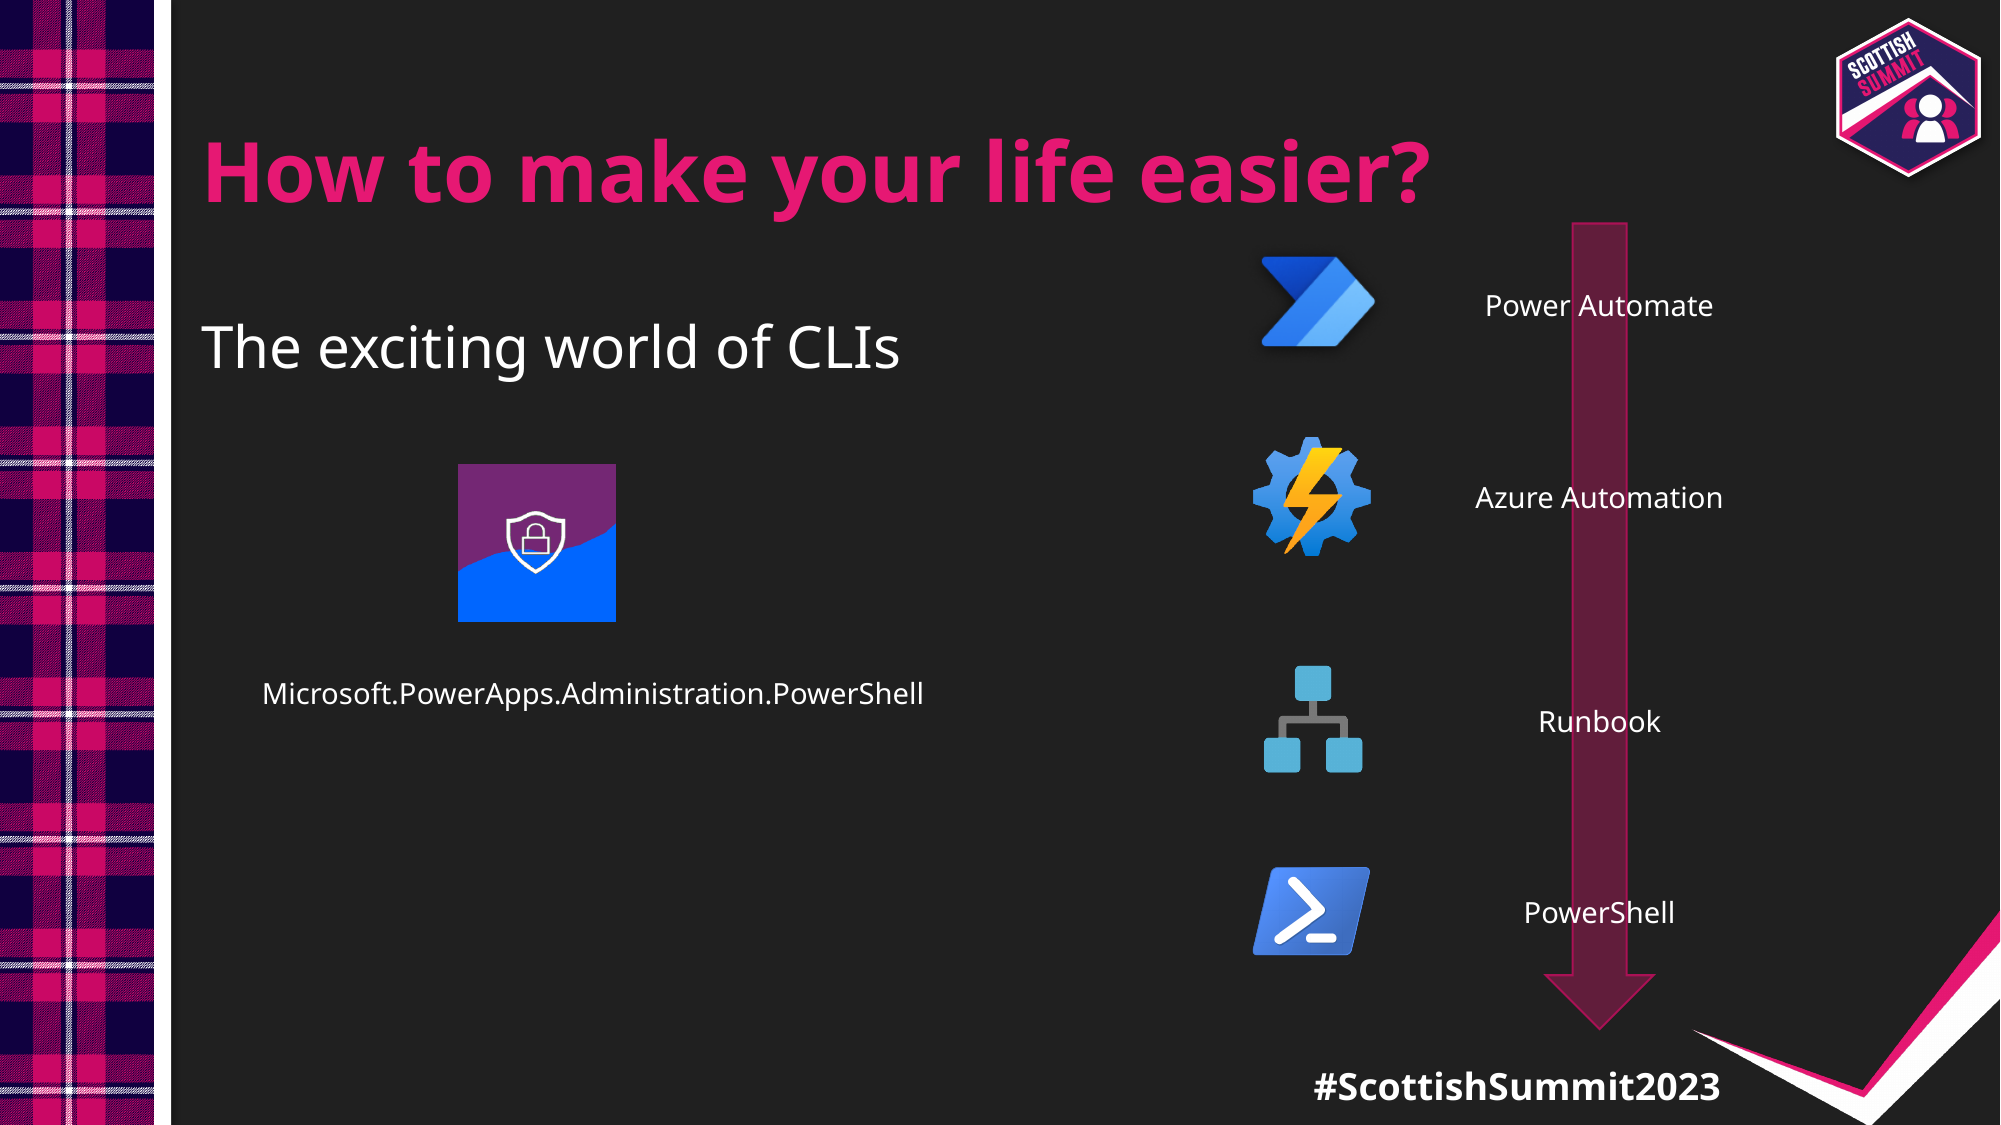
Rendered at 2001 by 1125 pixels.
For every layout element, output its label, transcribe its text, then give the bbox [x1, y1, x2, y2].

picture [0, 0, 154, 1125]
text_box [1546, 977, 1654, 1031]
picture [1199, 437, 1424, 556]
text_box [1571, 236, 1628, 279]
picture [1705, 1077, 1713, 1084]
picture [1676, 843, 2001, 1125]
picture [458, 464, 616, 622]
title How to make your life easier? [186, 116, 1946, 236]
picture [1827, 16, 1990, 179]
text_box The exciting world of CLIs [185, 282, 1949, 977]
picture [1257, 659, 1366, 779]
picture [1248, 848, 1374, 974]
picture [1233, 240, 1390, 363]
